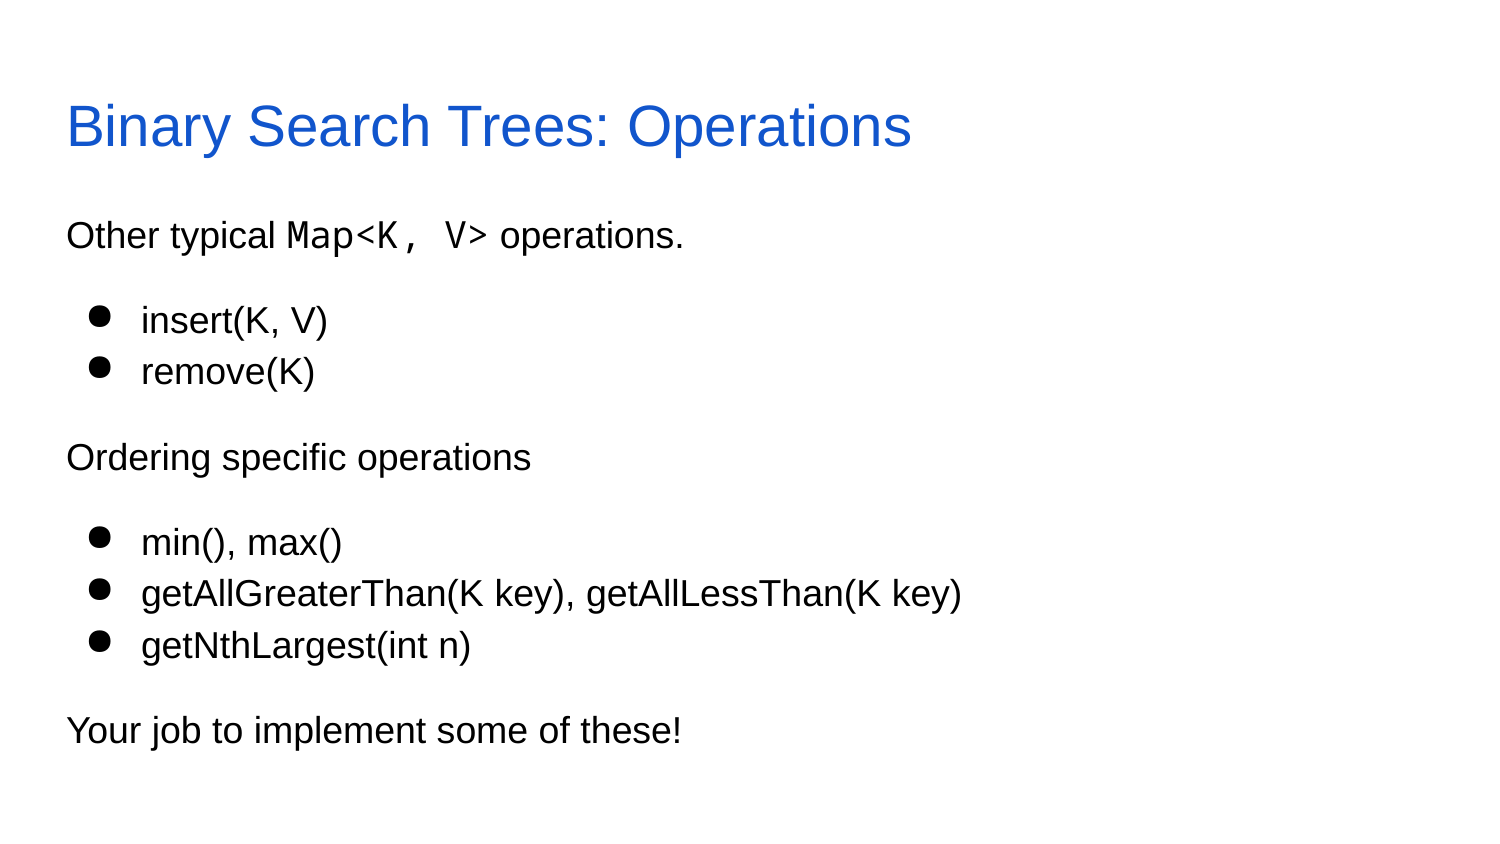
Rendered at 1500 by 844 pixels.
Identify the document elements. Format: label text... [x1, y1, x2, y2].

list Other typical Map<K, V> operations. insert(K, V) remove(K) Ordering specific operations min(), max() getAllGreaterThan(K key), getAllLessThan(K key) getNthLargest(int n) Your job to implement some of these! [51, 189, 1449, 750]
title Binary Search Trees: Operations [51, 72, 1449, 167]
